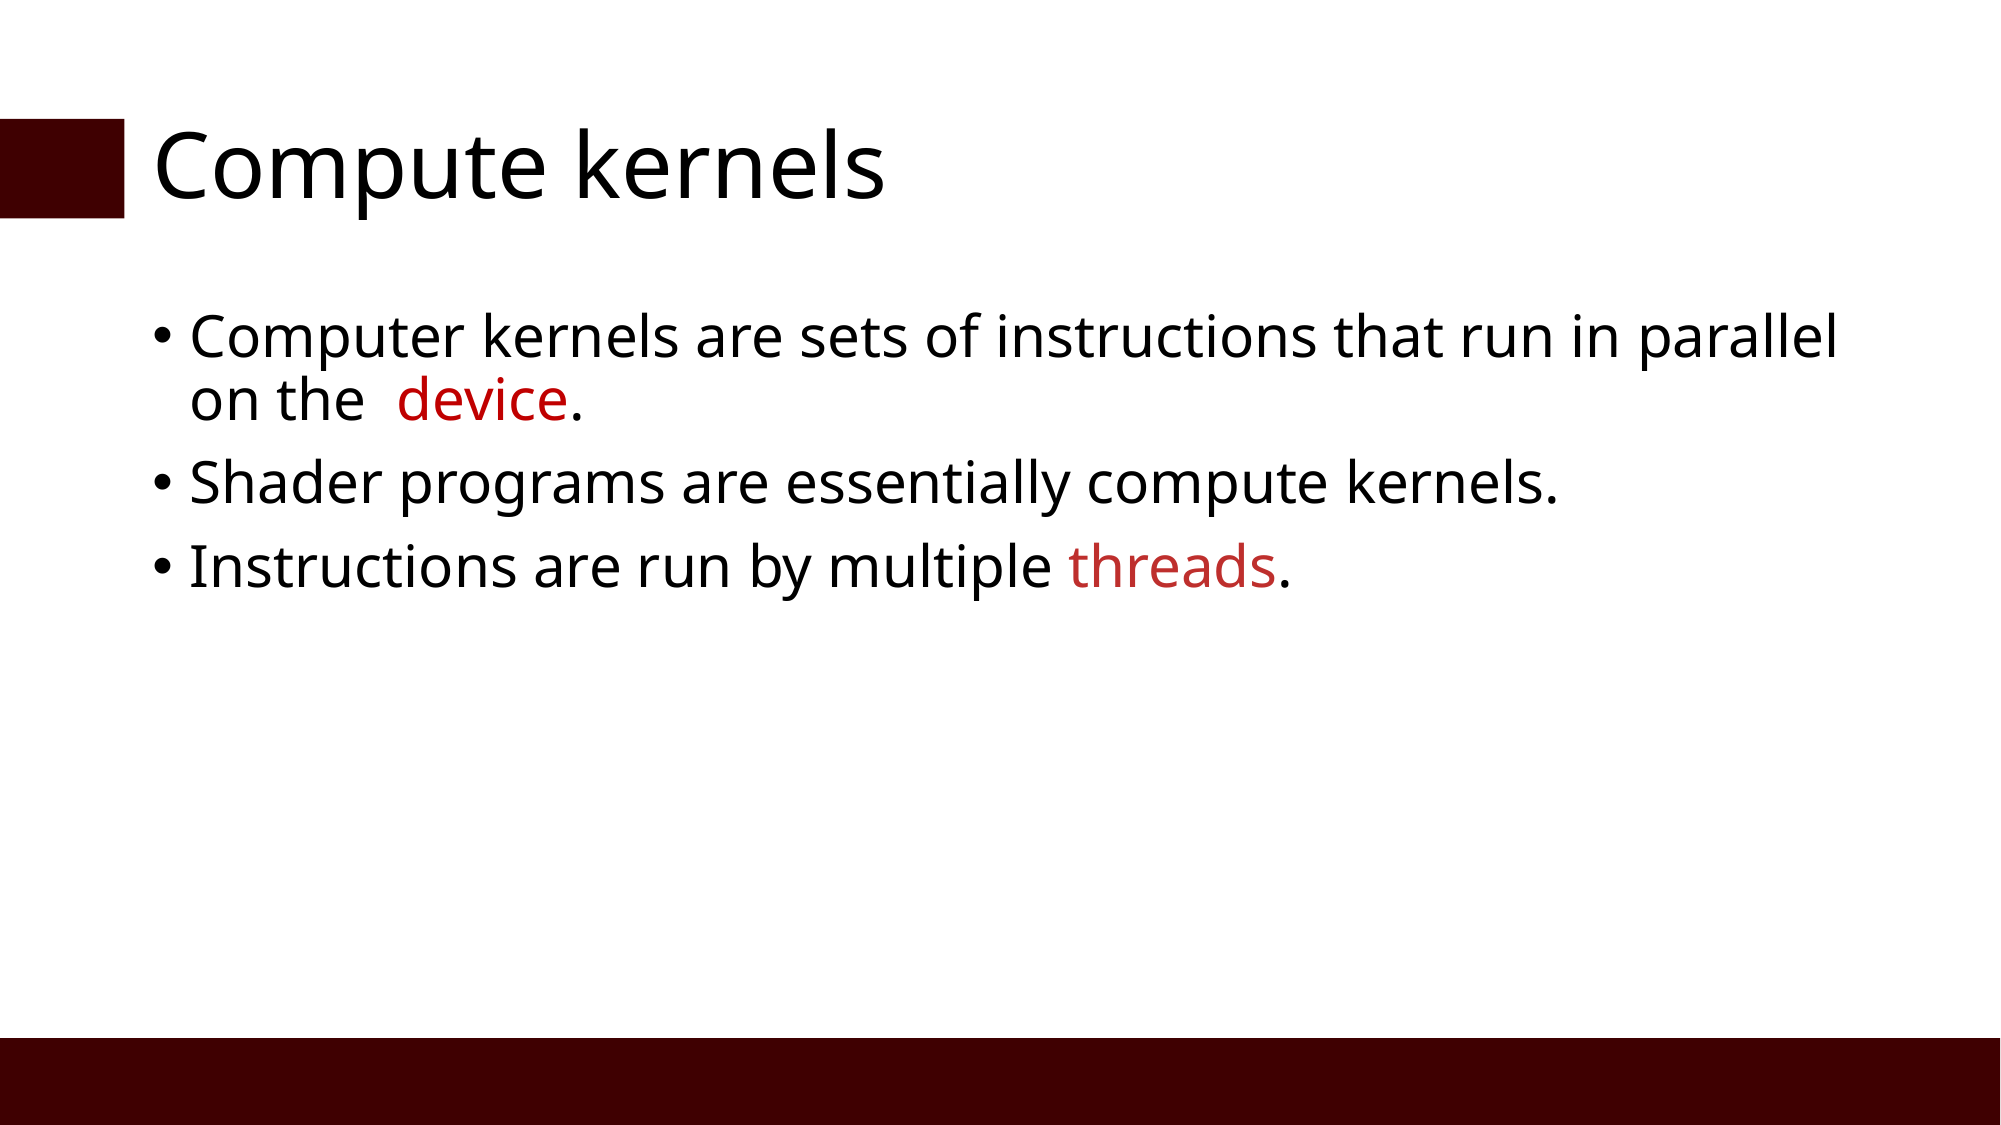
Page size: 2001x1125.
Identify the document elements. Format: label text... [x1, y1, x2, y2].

list Computer kernels are sets of instructions that run in parallel on the device. Shader programs are essentially compute kernels. Instructions are run by multiple threads. [137, 299, 1863, 1014]
title Compute kernels [137, 59, 1863, 278]
